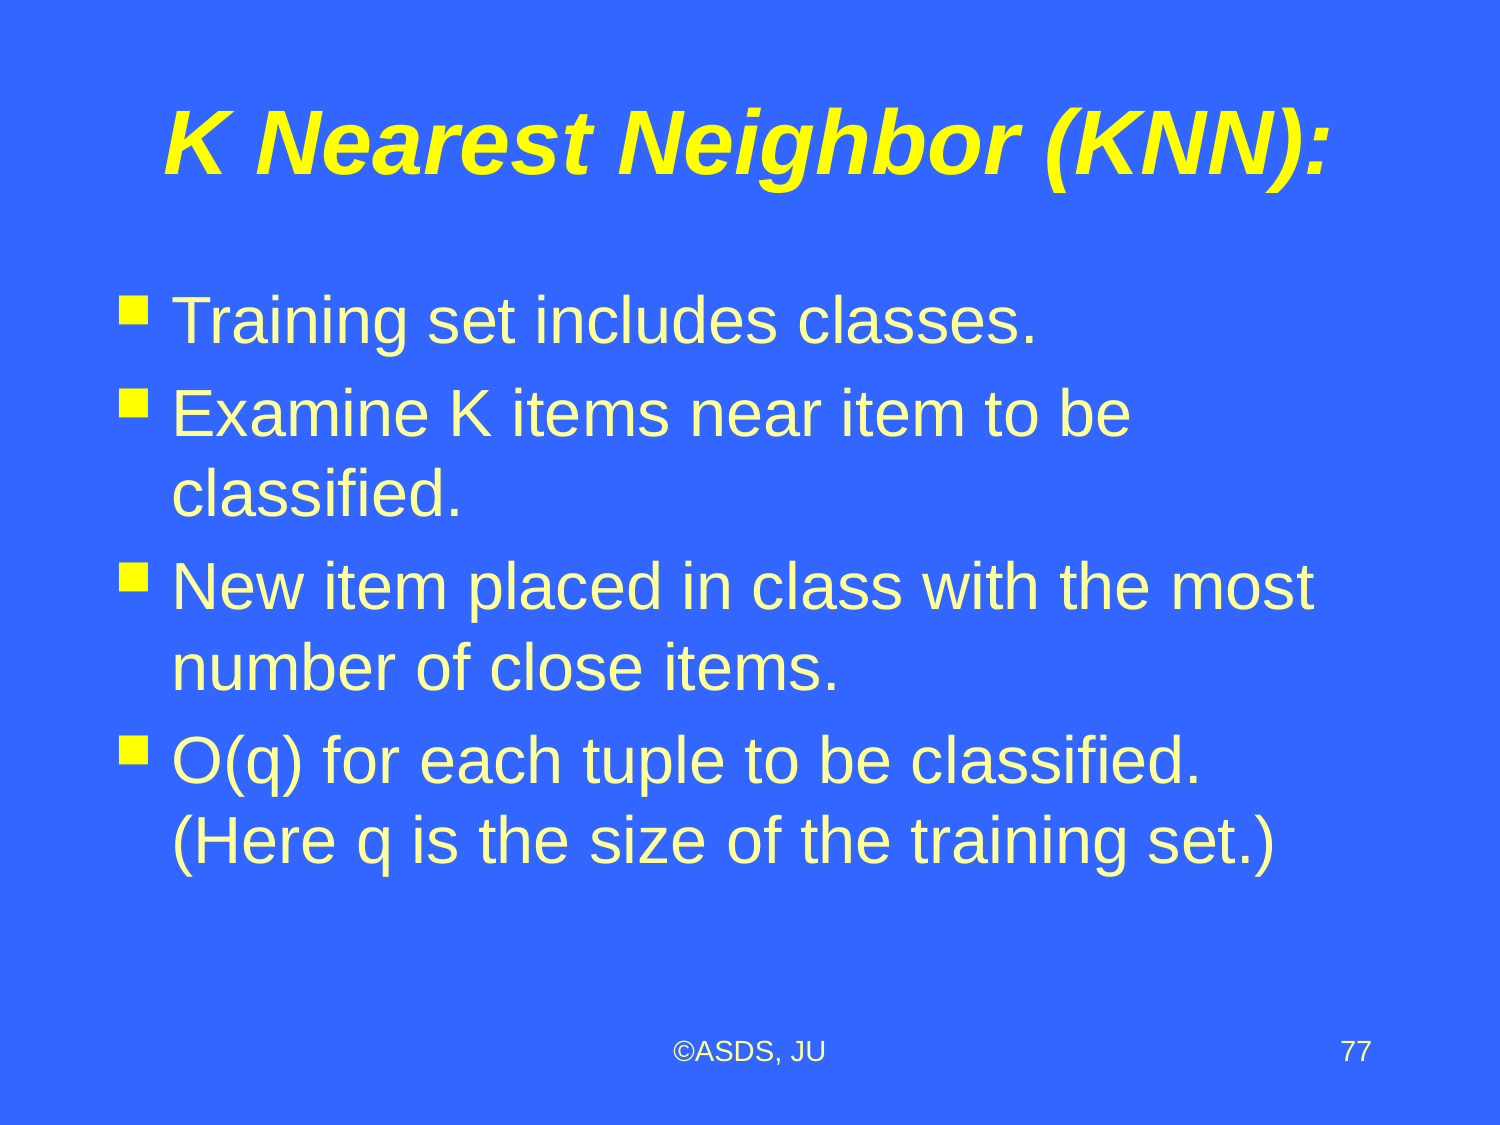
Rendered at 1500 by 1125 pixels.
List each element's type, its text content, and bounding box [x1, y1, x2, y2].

list Training set includes classes. Examine K items near item to be classified. New item placed in class with the most number of close items. O(q) for each tuple to be classified. (Here q is the size of the training set.) [99, 268, 1401, 1001]
footer ©ASDS, JU [511, 1024, 988, 1101]
title K Nearest Neighbor (KNN): [112, 37, 1388, 238]
slide_number 77 [1074, 1024, 1388, 1101]
